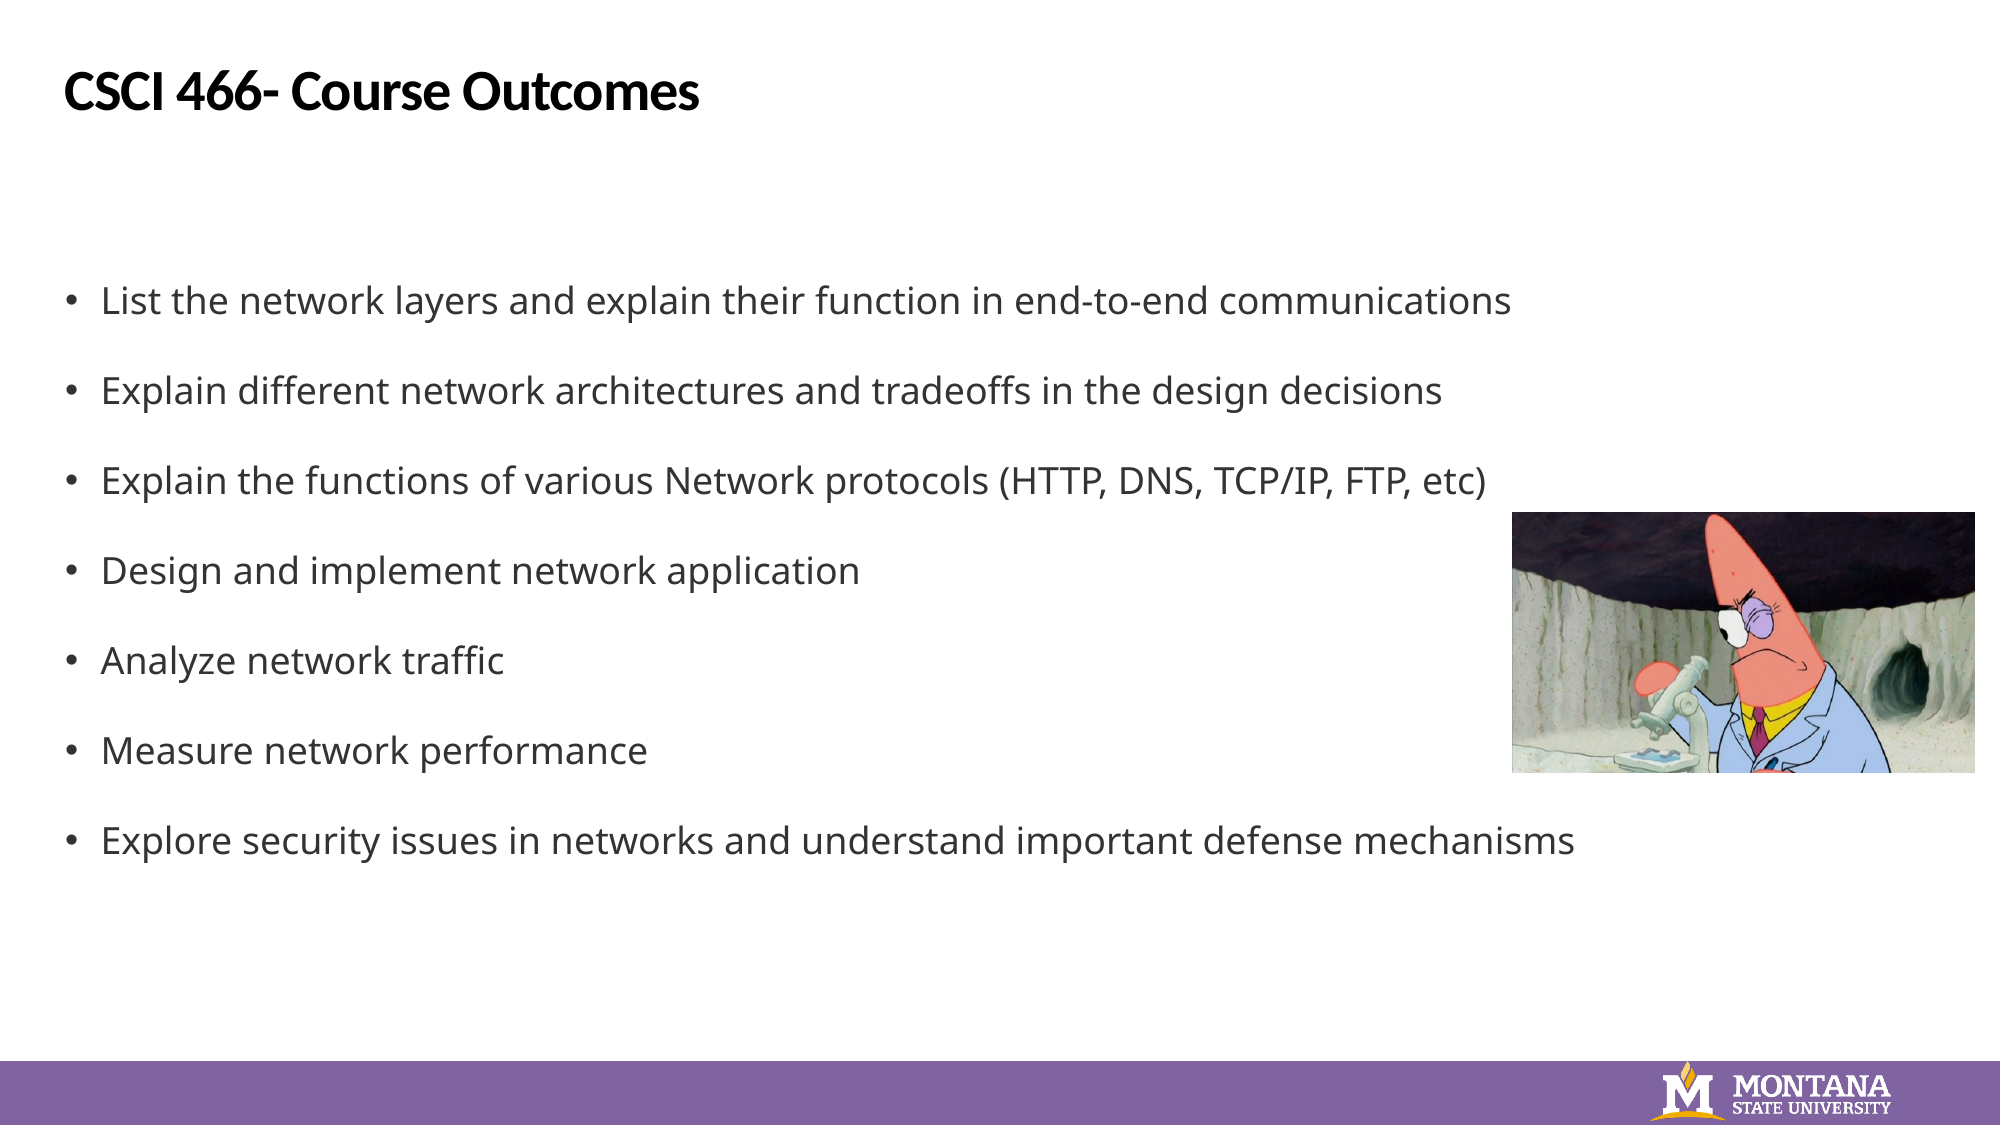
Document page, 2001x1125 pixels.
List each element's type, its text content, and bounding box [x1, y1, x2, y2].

picture [1649, 1060, 1892, 1122]
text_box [0, 1060, 1647, 1125]
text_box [1892, 1060, 2000, 1125]
text_box CSCI 466- Course Outcomes [62, 49, 938, 122]
picture [1512, 512, 1976, 773]
text_box List the network layers and explain their function in end-to-end communications Explain different network architectures and tradeoffs in the design decisions Explain the functions of various Network protocols (HTTP, DNS, TCP/IP, FTP, etc) Design and implement network application Analyze network traffic Measure network performance Explore security issues in networks and understand important defense mechanisms [50, 224, 1592, 915]
